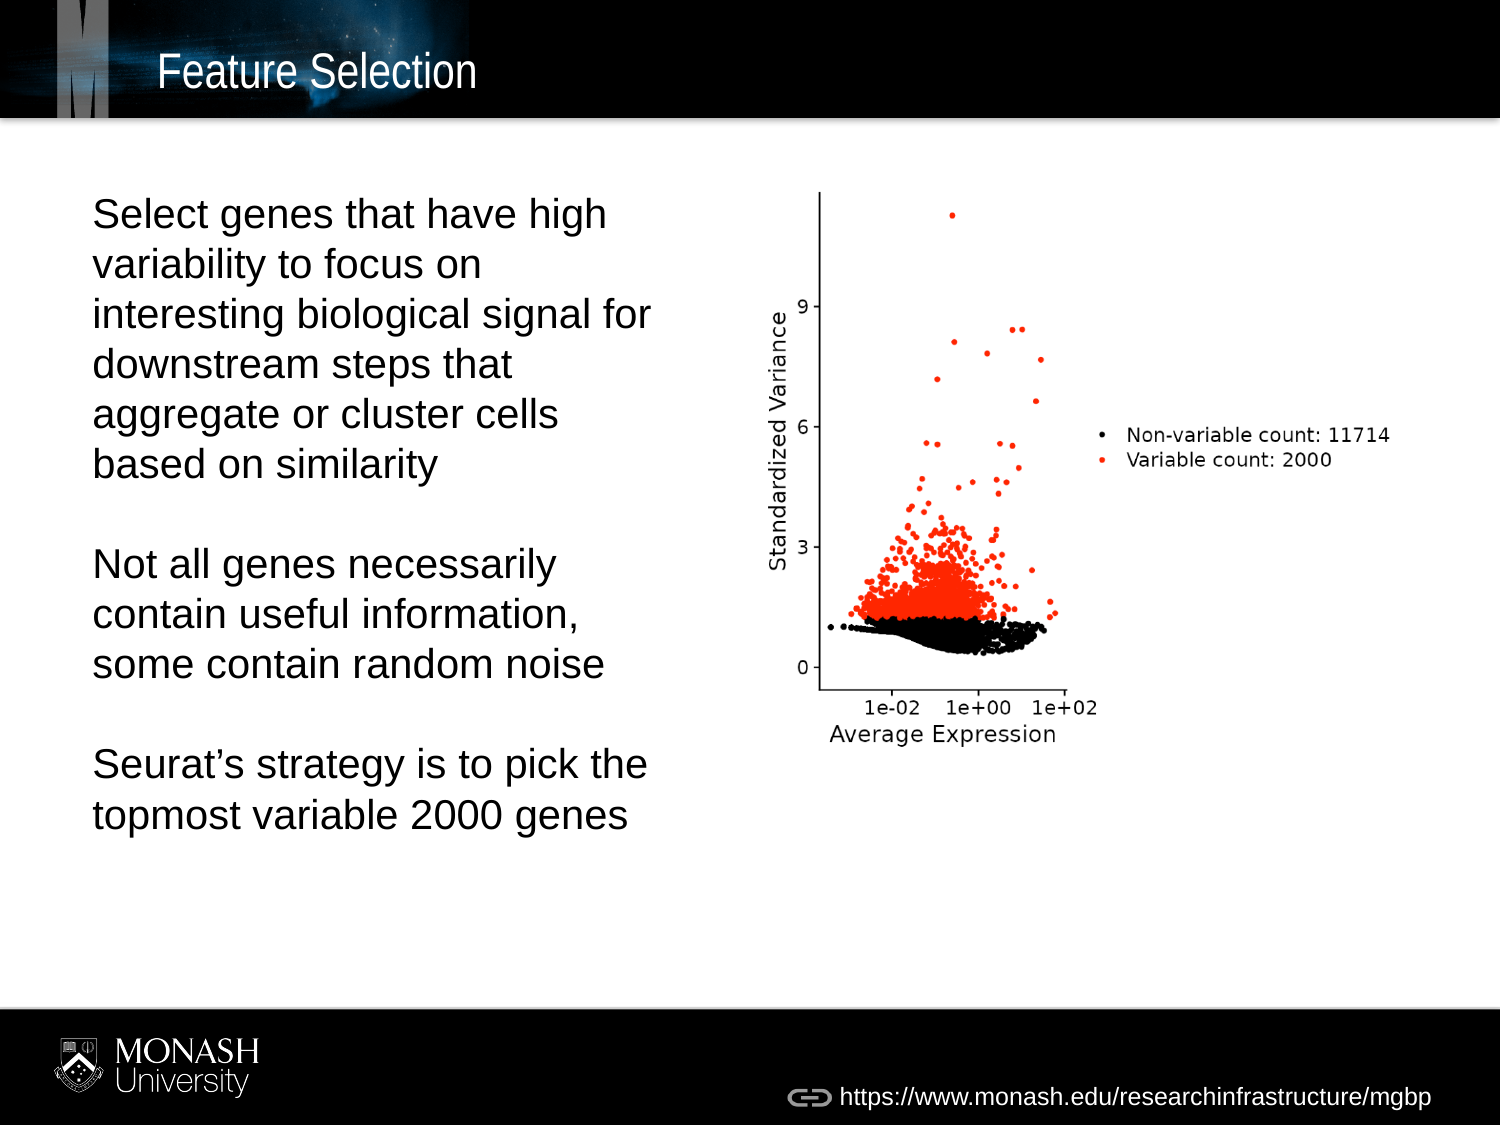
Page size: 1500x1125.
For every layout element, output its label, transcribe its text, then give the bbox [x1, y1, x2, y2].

picture [54, 1038, 259, 1098]
text_box Select genes that have high variability to focus on interesting biological signal for downstream steps that aggregate or cluster cells based on similarity Not all genes necessarily contain useful information, some contain random noise Seurat’s strategy is to pick the topmost variable 2000 genes [77, 172, 675, 964]
picture [783, 1076, 836, 1119]
title Feature Selection [141, 23, 1425, 108]
picture [0, 0, 1500, 1009]
